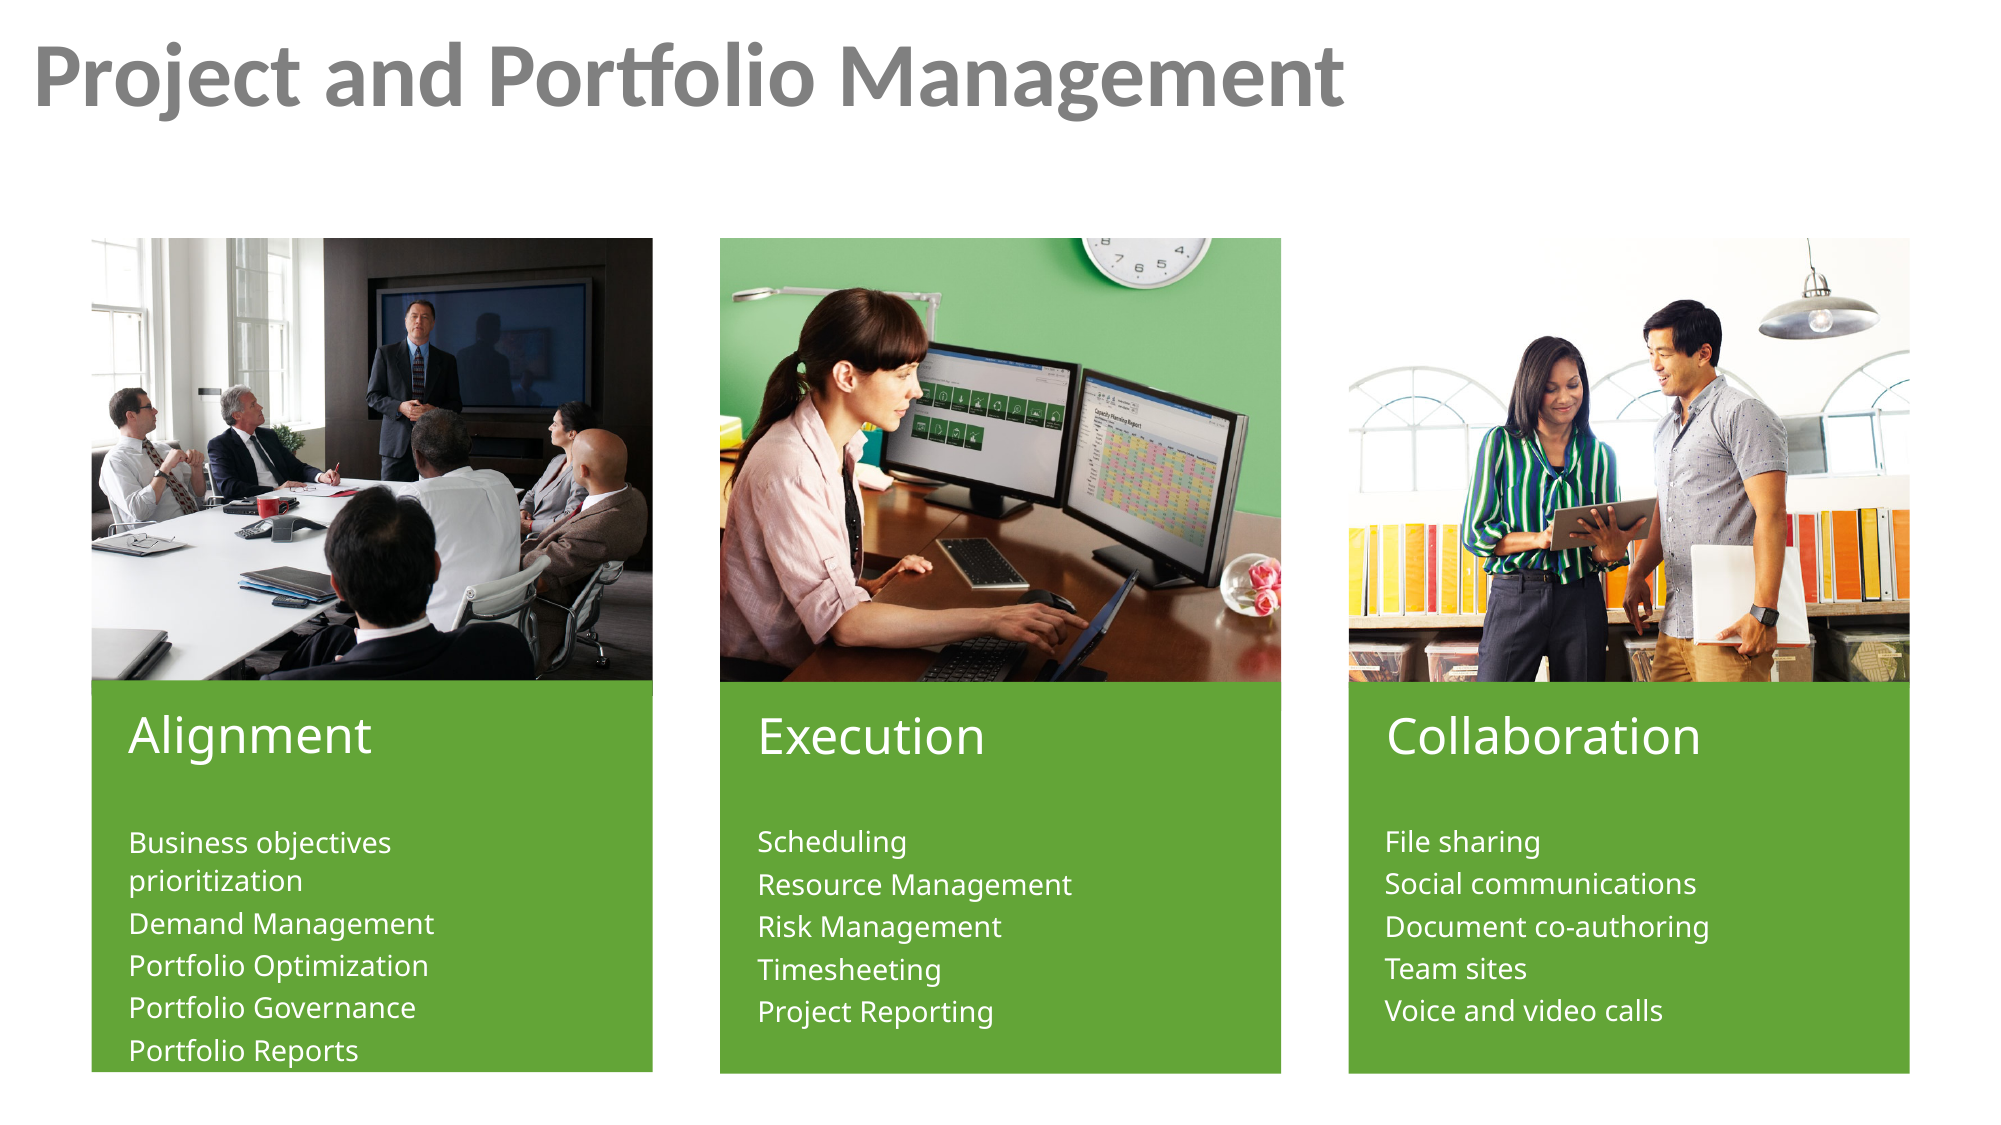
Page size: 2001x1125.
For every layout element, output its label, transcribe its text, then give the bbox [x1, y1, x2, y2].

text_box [1348, 238, 1910, 1074]
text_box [91, 238, 653, 1073]
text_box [720, 238, 1282, 1074]
title Project and Portfolio Management [33, 27, 1853, 150]
